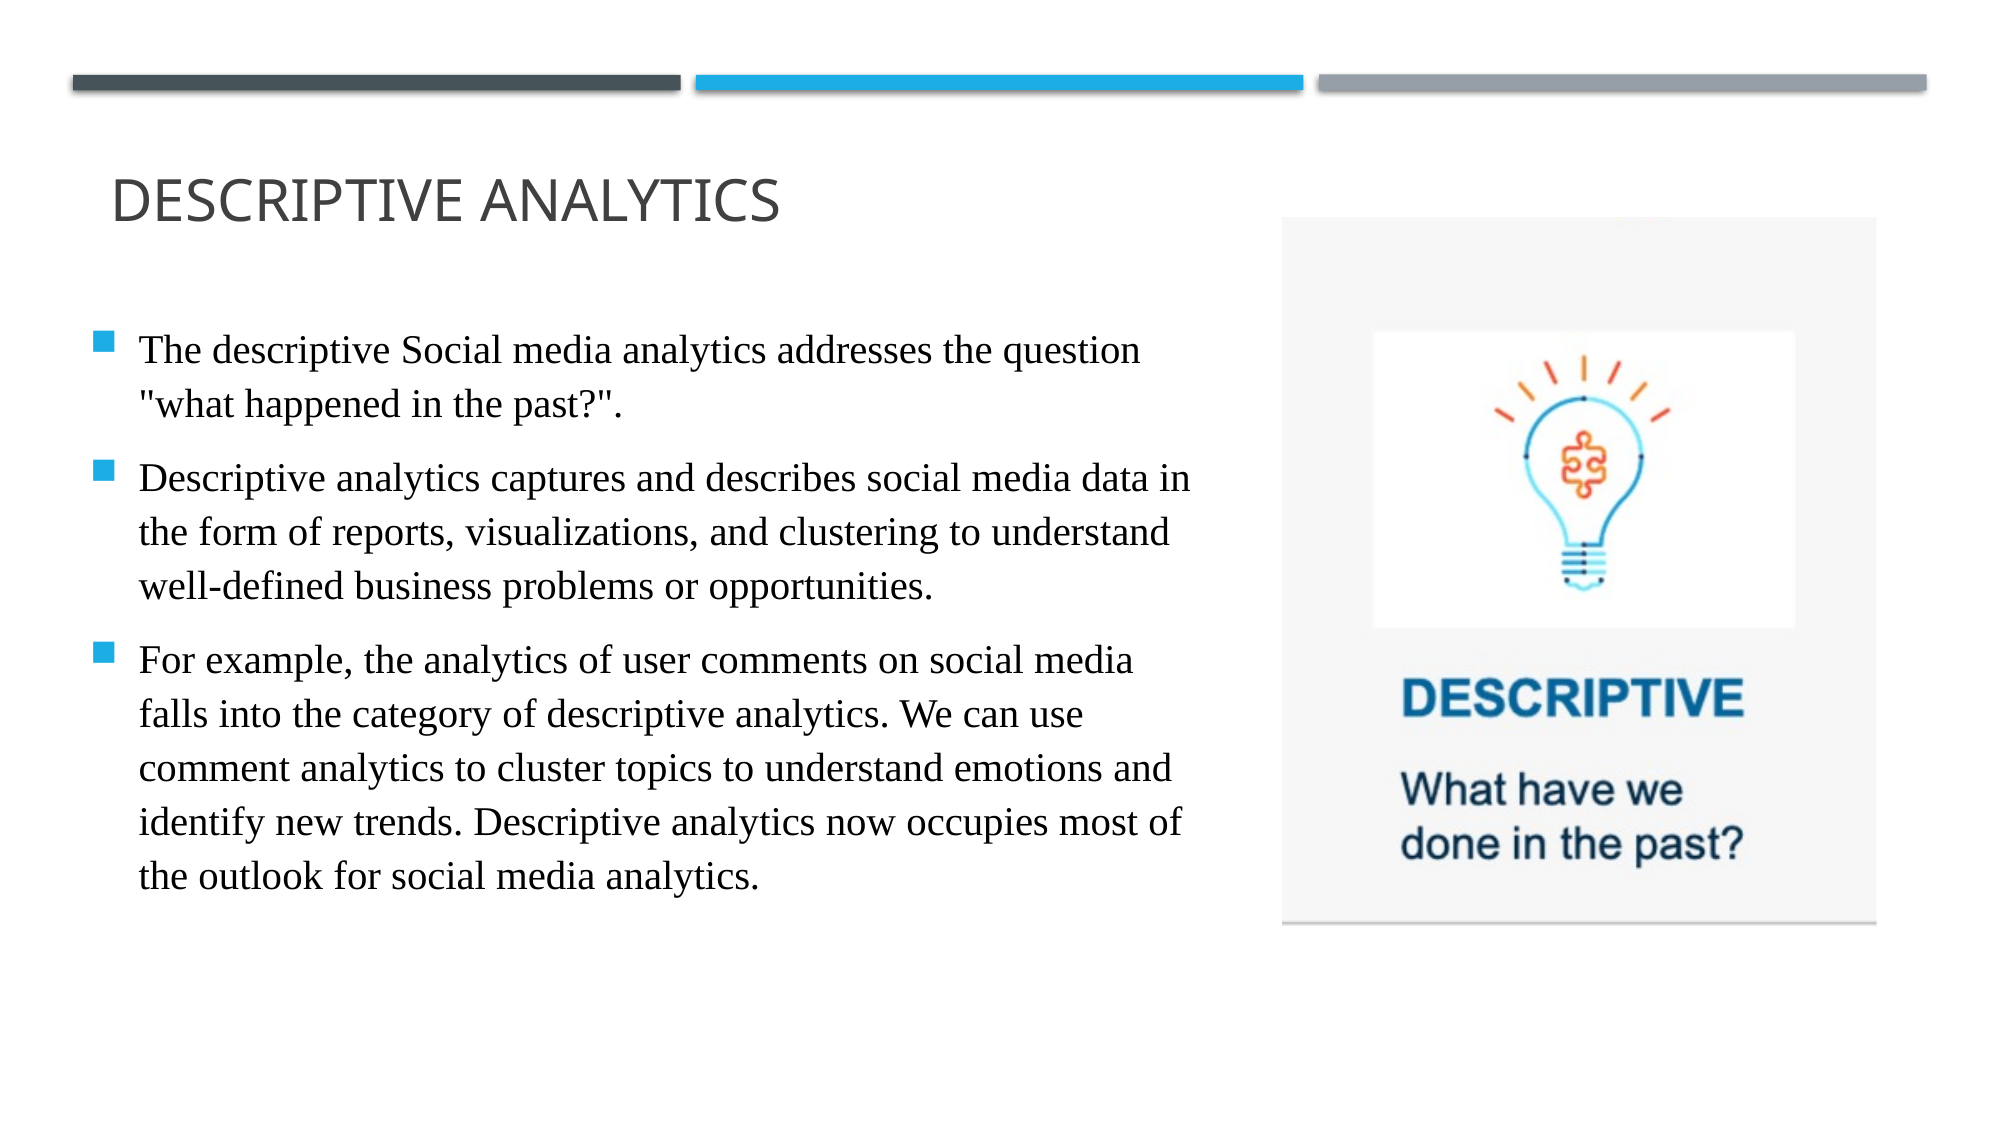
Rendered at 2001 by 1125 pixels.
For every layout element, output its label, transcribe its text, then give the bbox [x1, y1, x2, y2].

title Descriptive analytics [95, 115, 1905, 311]
picture [1281, 217, 1878, 926]
list The descriptive Social media analytics addresses the question "what happened in the past?". Descriptive analytics captures and describes social media data in the form of reports, visualizations, and clustering to understand well-defined business problems or opportunities. For example, the analytics of user comments on social media falls into the category of descriptive analytics. We can use comment analytics to cluster topics to understand emotions and identify new trends. Descriptive analytics now occupies most of the outlook for social media analytics. [74, 310, 1223, 907]
